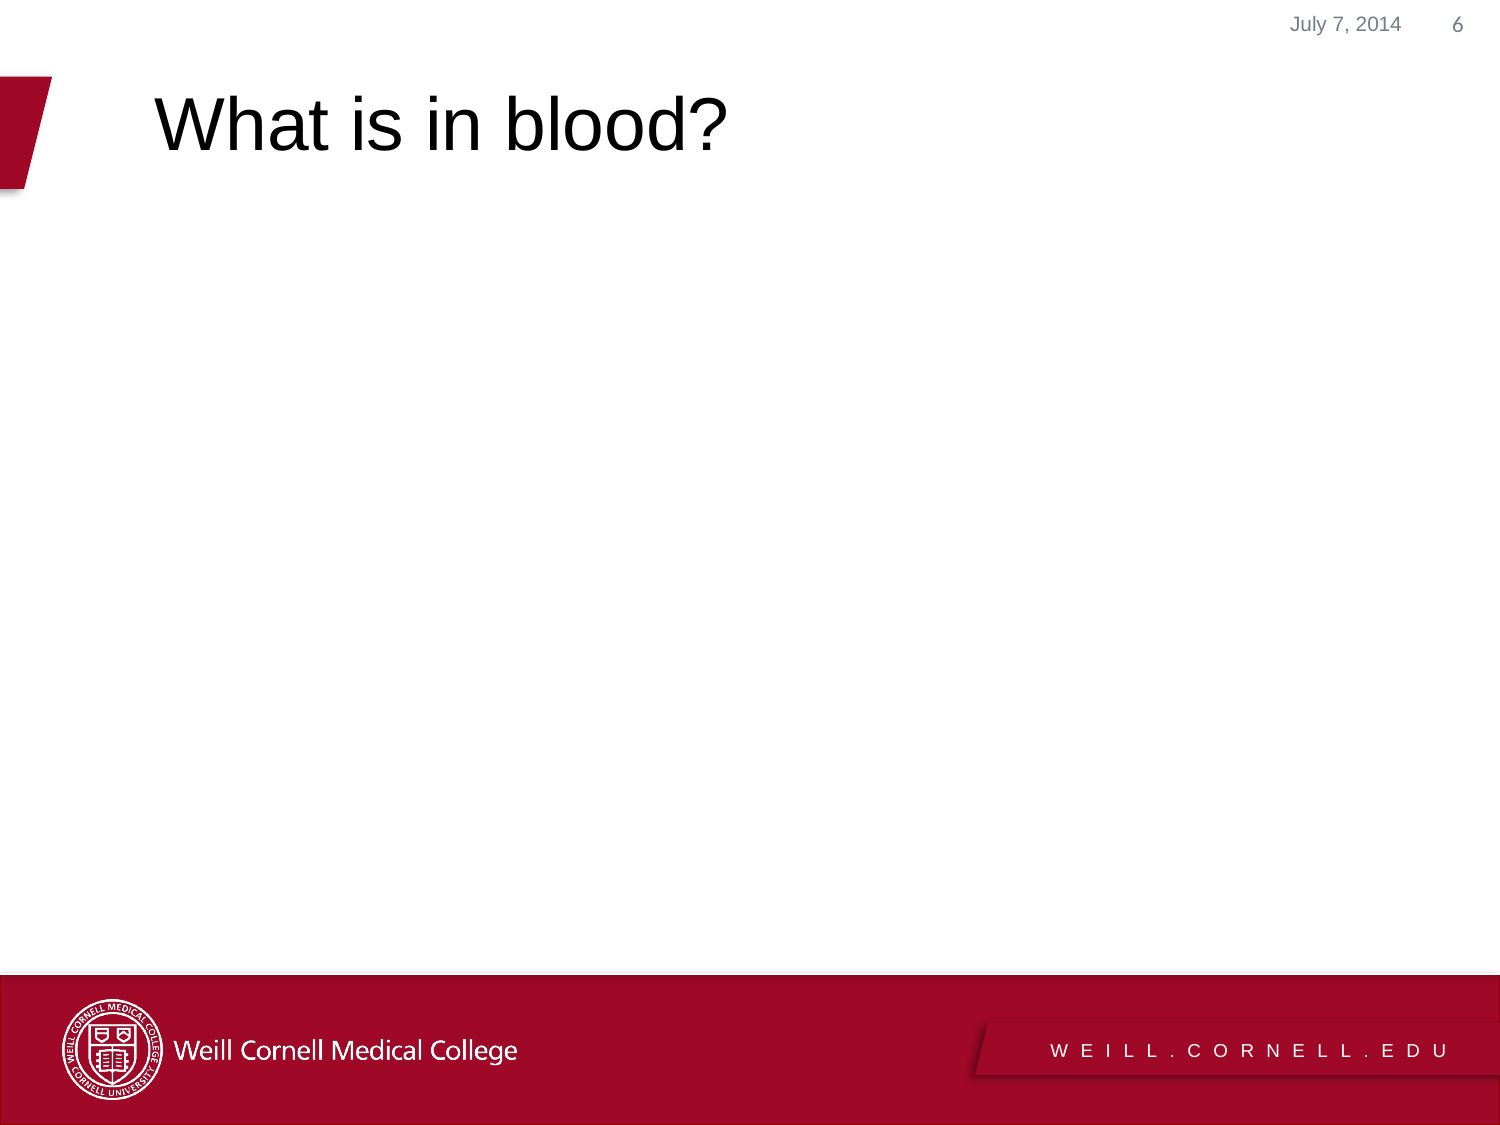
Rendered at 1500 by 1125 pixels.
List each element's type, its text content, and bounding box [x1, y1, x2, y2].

slide_number 6 [1416, 4, 1500, 42]
picture [62, 999, 517, 1100]
text_box What is in blood? [139, 68, 1350, 264]
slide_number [1104, 4, 1416, 42]
